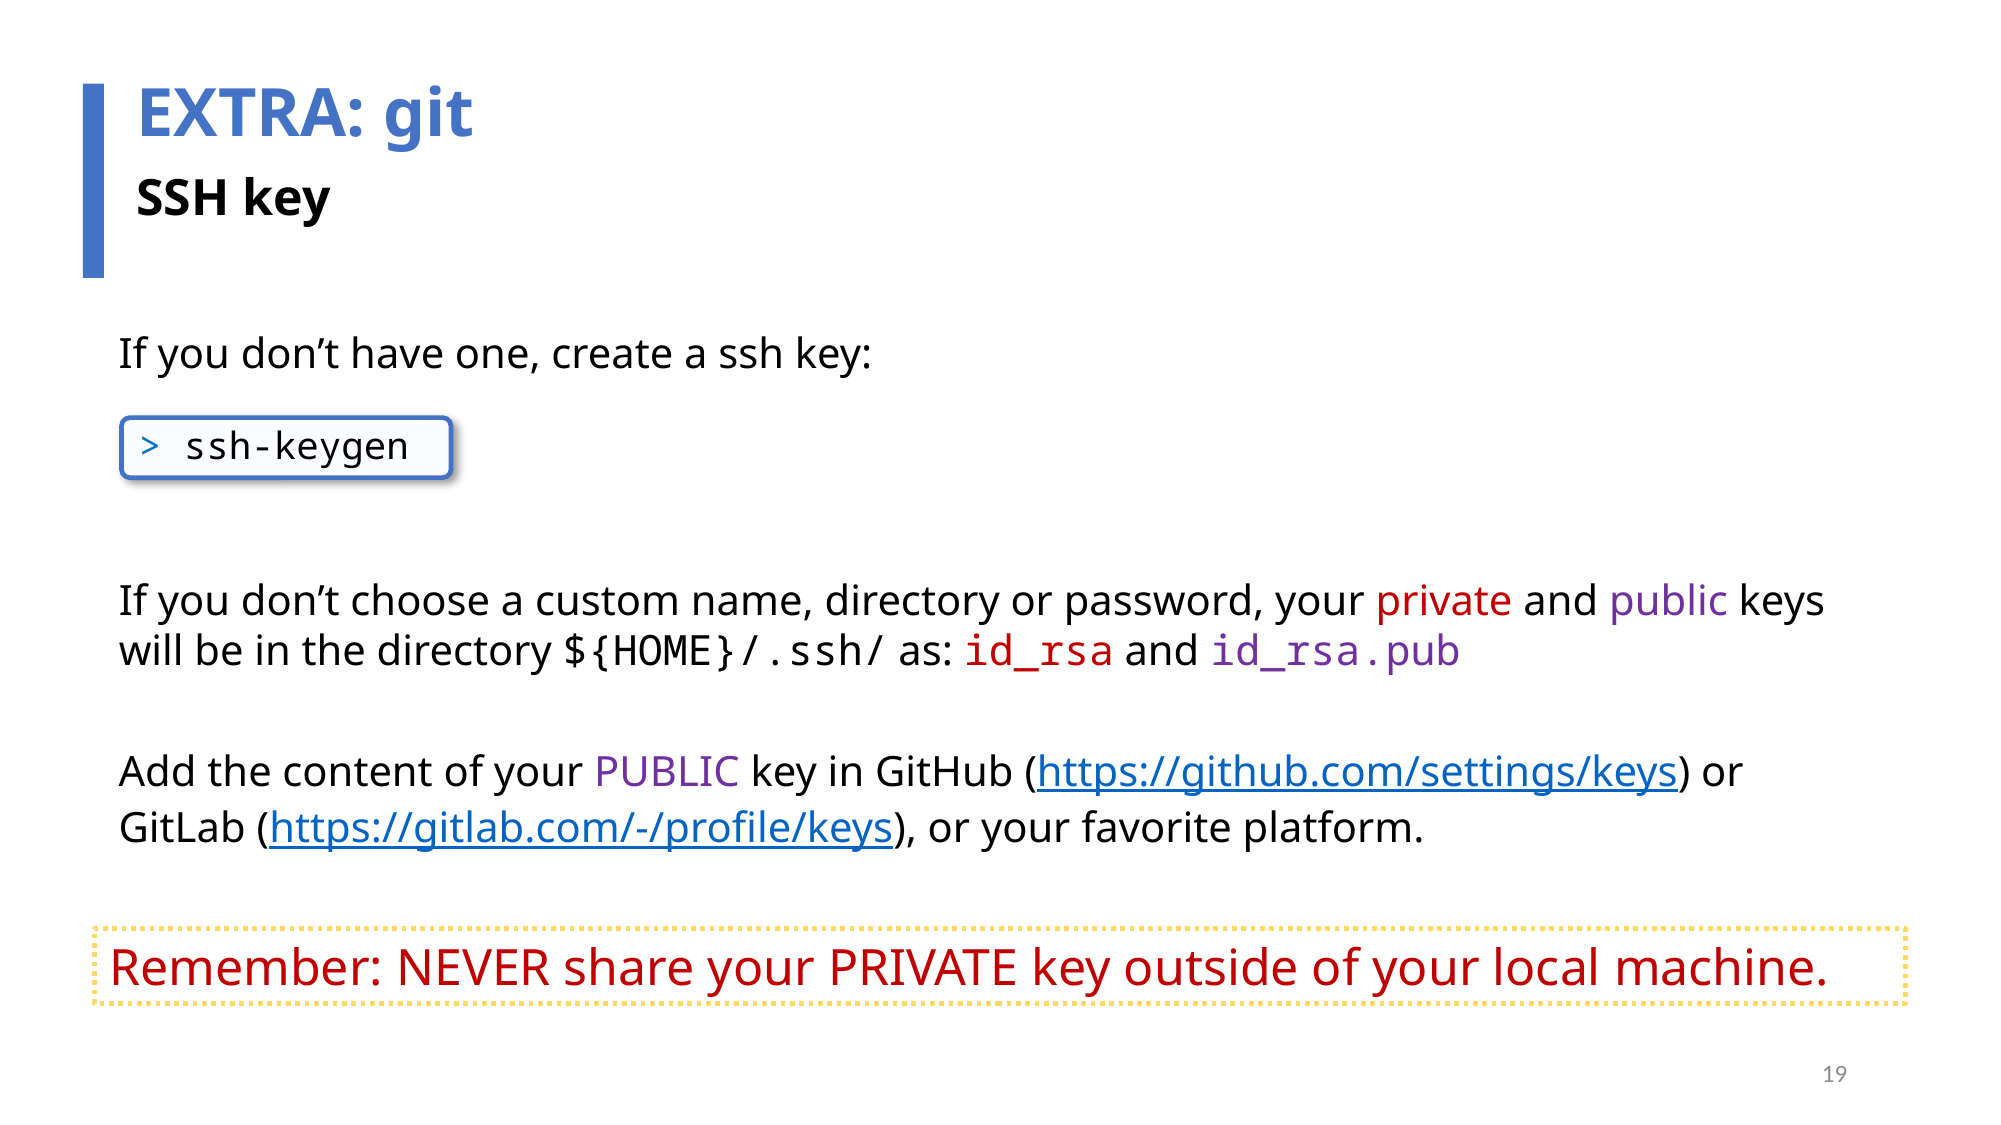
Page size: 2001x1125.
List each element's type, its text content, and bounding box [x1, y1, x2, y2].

text_box If you don’t choose a custom name, directory or password, your private and public keys will be in the directory ${HOME}/.ssh/ as: id_rsa and id_rsa.pub [103, 565, 1854, 717]
text_box SSH key [121, 158, 1284, 234]
text_box Add the content of your PUBLIC key in GitHub (https://github.com/settings/keys) or GitLab (https://gitlab.com/-/profile/keys), or your favorite platform. [103, 736, 1771, 888]
slide_number 19 [1412, 1042, 1863, 1103]
text_box EXTRA: git [121, 62, 1284, 158]
text_box Remember: NEVER share your PRIVATE key outside of your local machine. [94, 928, 1906, 1004]
text_box [82, 83, 105, 279]
text_box If you don’t have one, create a ssh key: [103, 319, 1035, 395]
text_box > ssh-keygen [121, 417, 452, 478]
